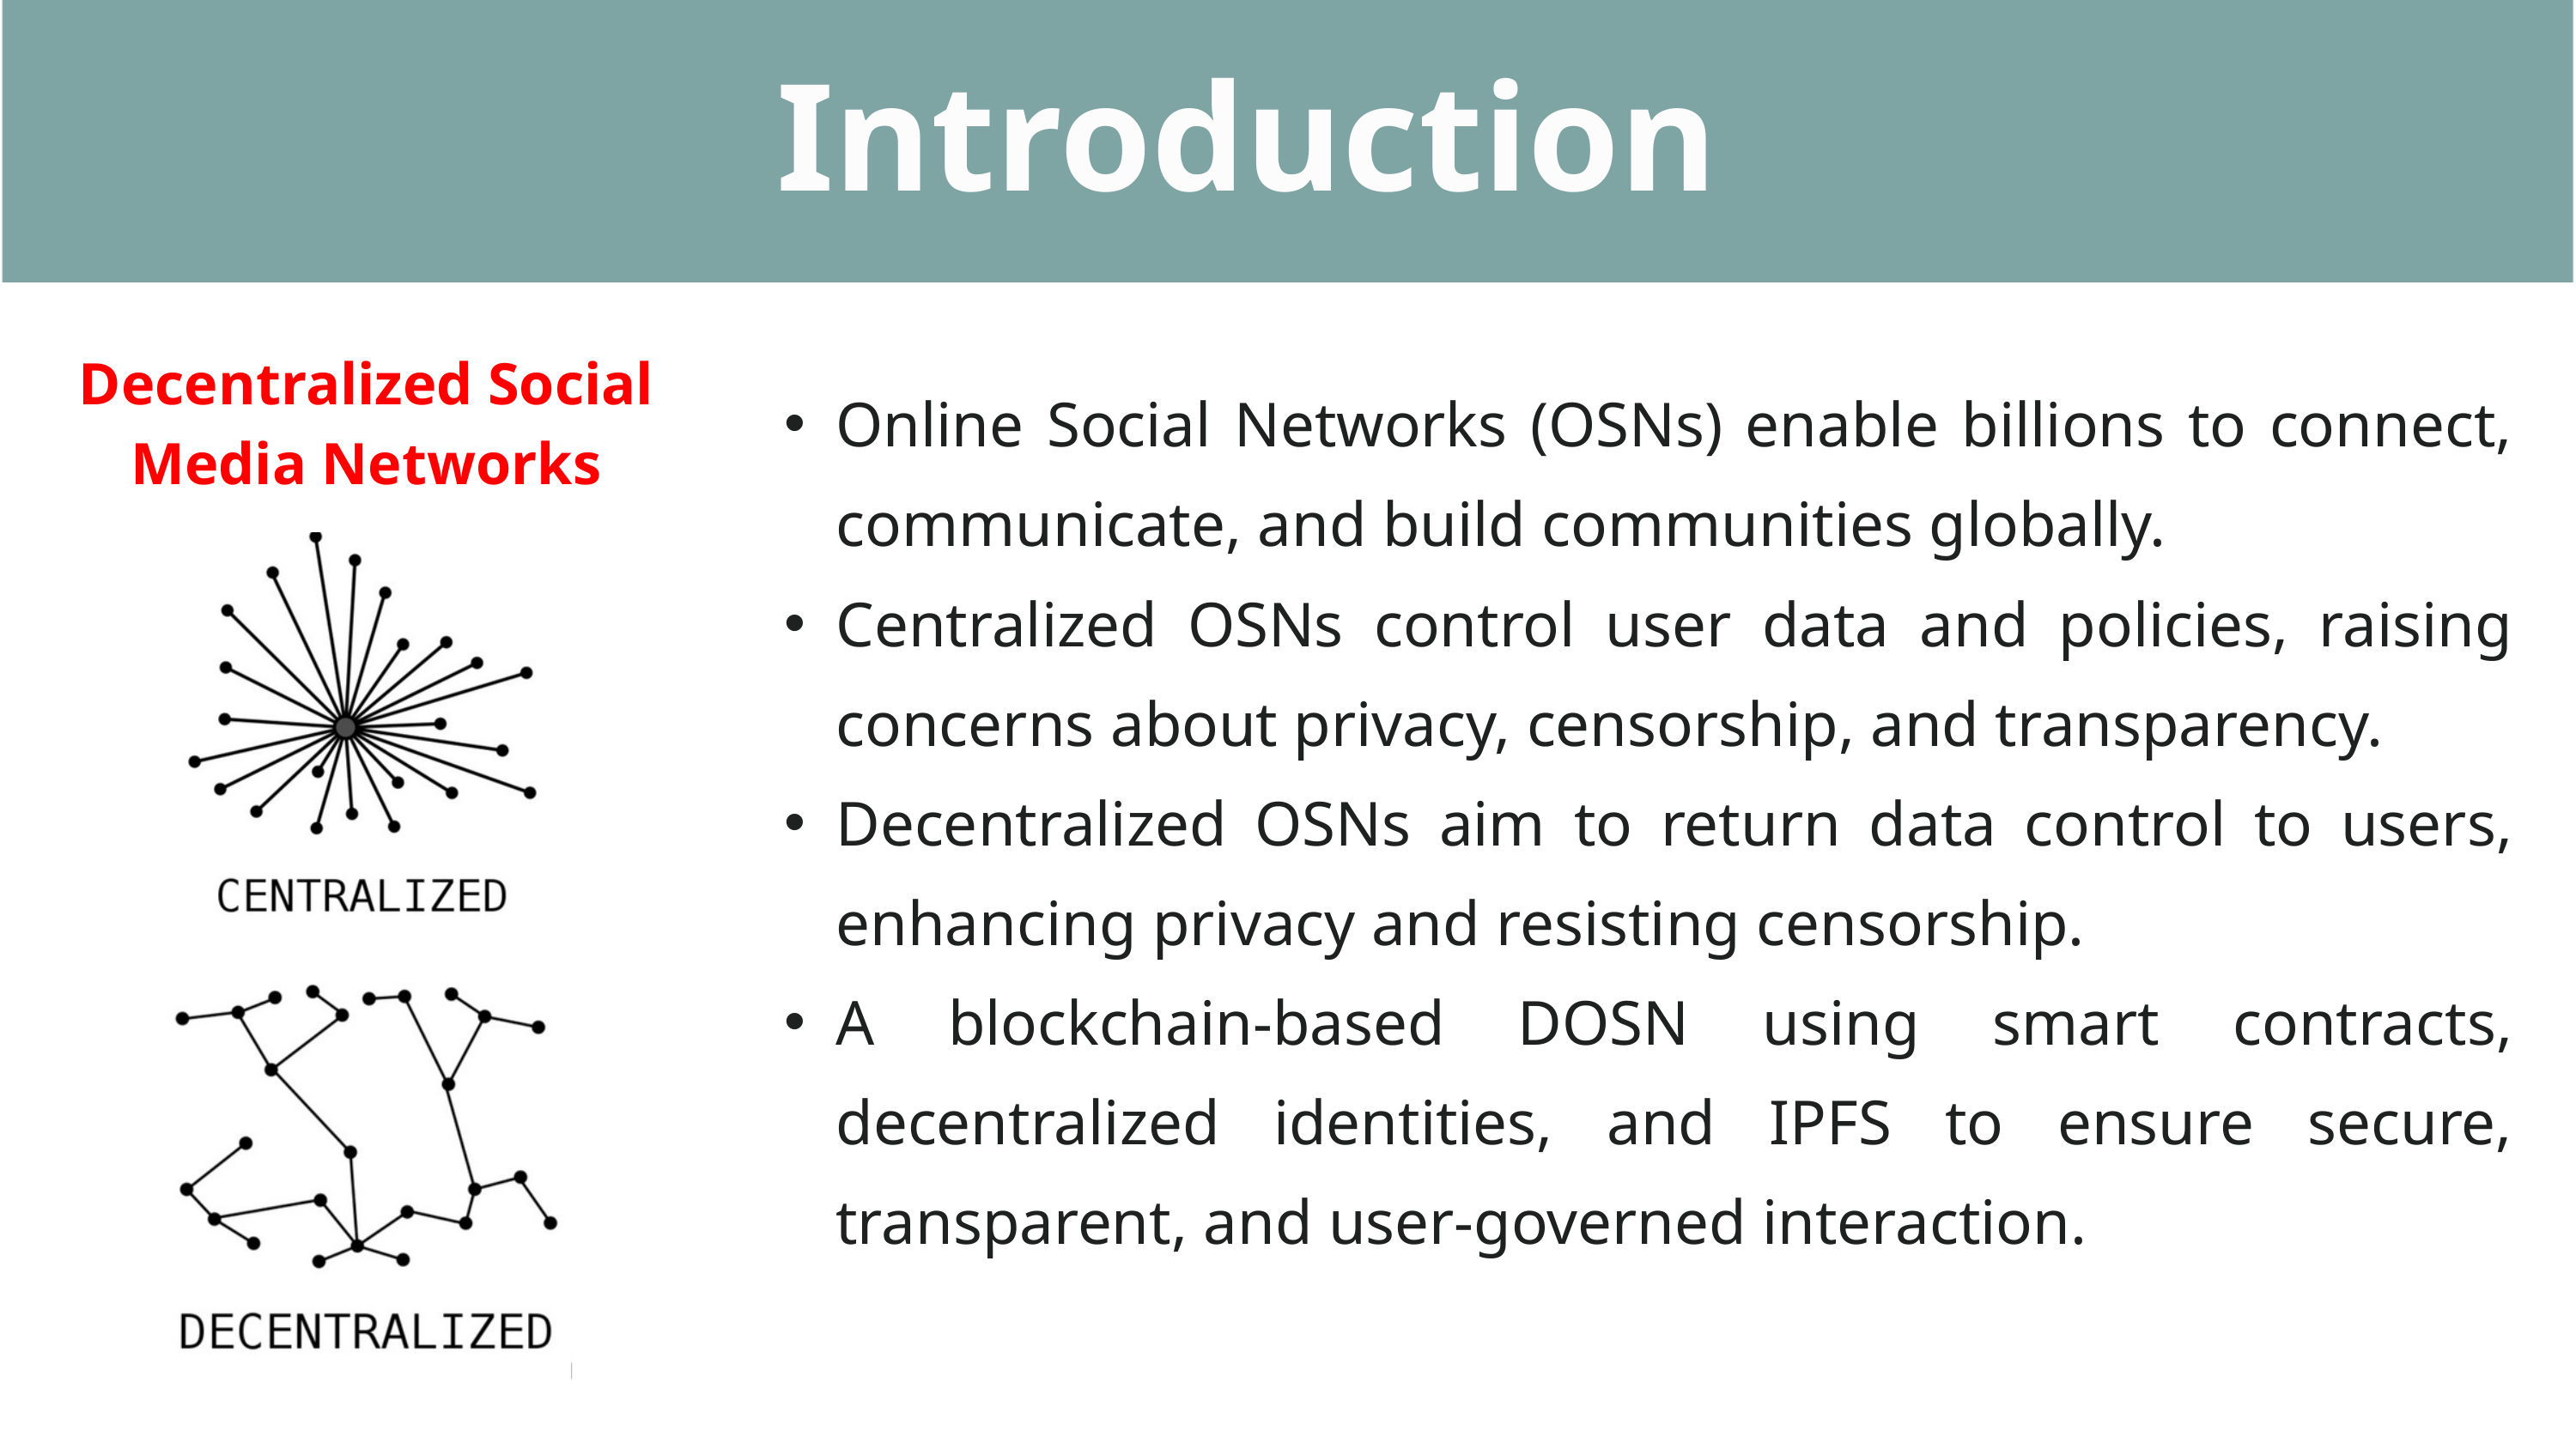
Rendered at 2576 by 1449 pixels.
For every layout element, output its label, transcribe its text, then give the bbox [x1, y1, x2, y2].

text_box [88, 937, 573, 1401]
text_box [72, 532, 588, 960]
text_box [391, 29, 2103, 261]
text_box Decentralized Social Media Networks [0, 336, 733, 496]
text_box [732, 373, 2515, 1349]
text_box [0, 0, 2576, 282]
